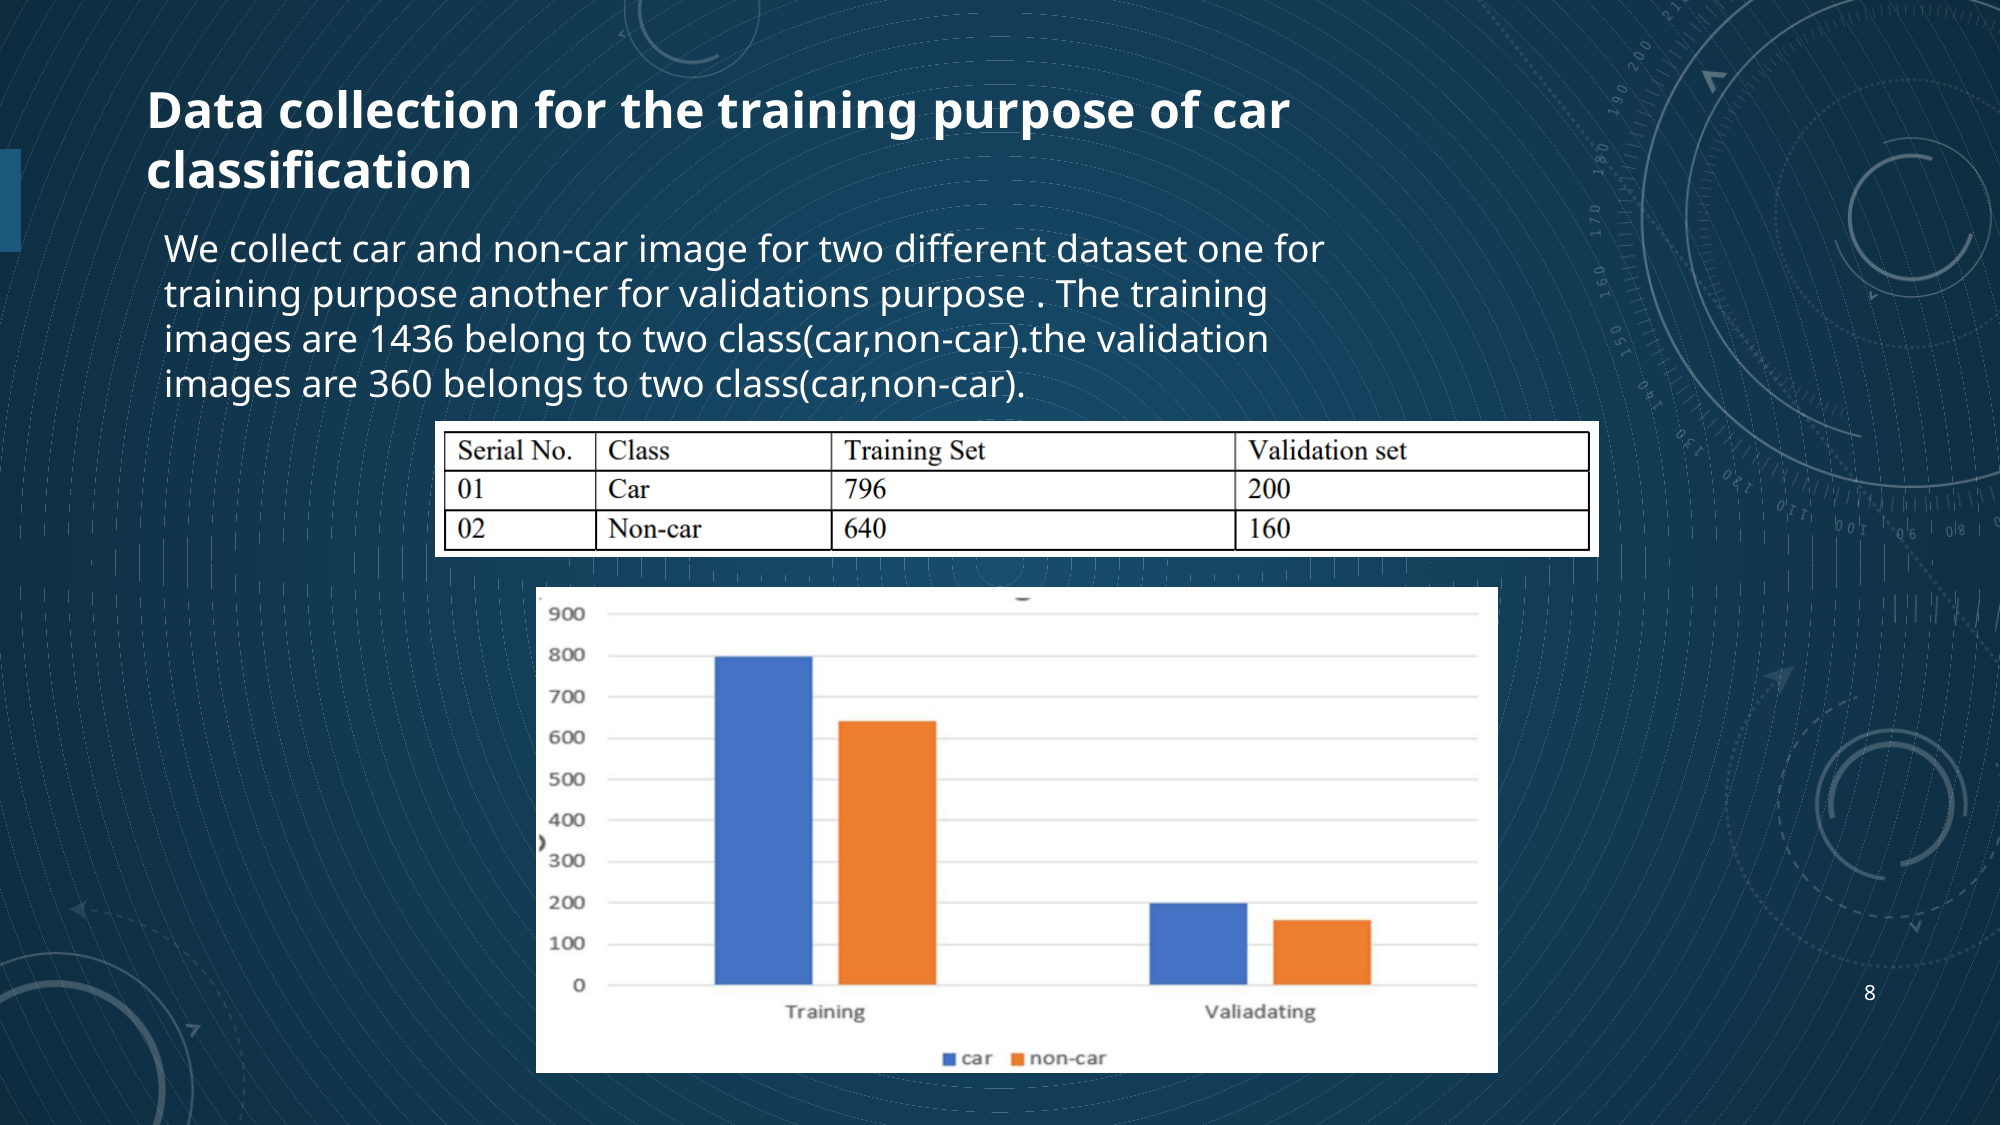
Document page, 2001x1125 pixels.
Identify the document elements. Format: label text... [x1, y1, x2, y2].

picture [0, 0, 2000, 1125]
text_box We collect car and non-car image for two different dataset one for training purpose another for validations purpose . The training images are 1436 belong to two class(car,non-car).the validation images are 360 belongs to two class(car,non-car). [149, 217, 1370, 413]
slide_number 8 [1684, 963, 1891, 1025]
text_box Data collection for the training purpose of car classification [131, 71, 1459, 207]
